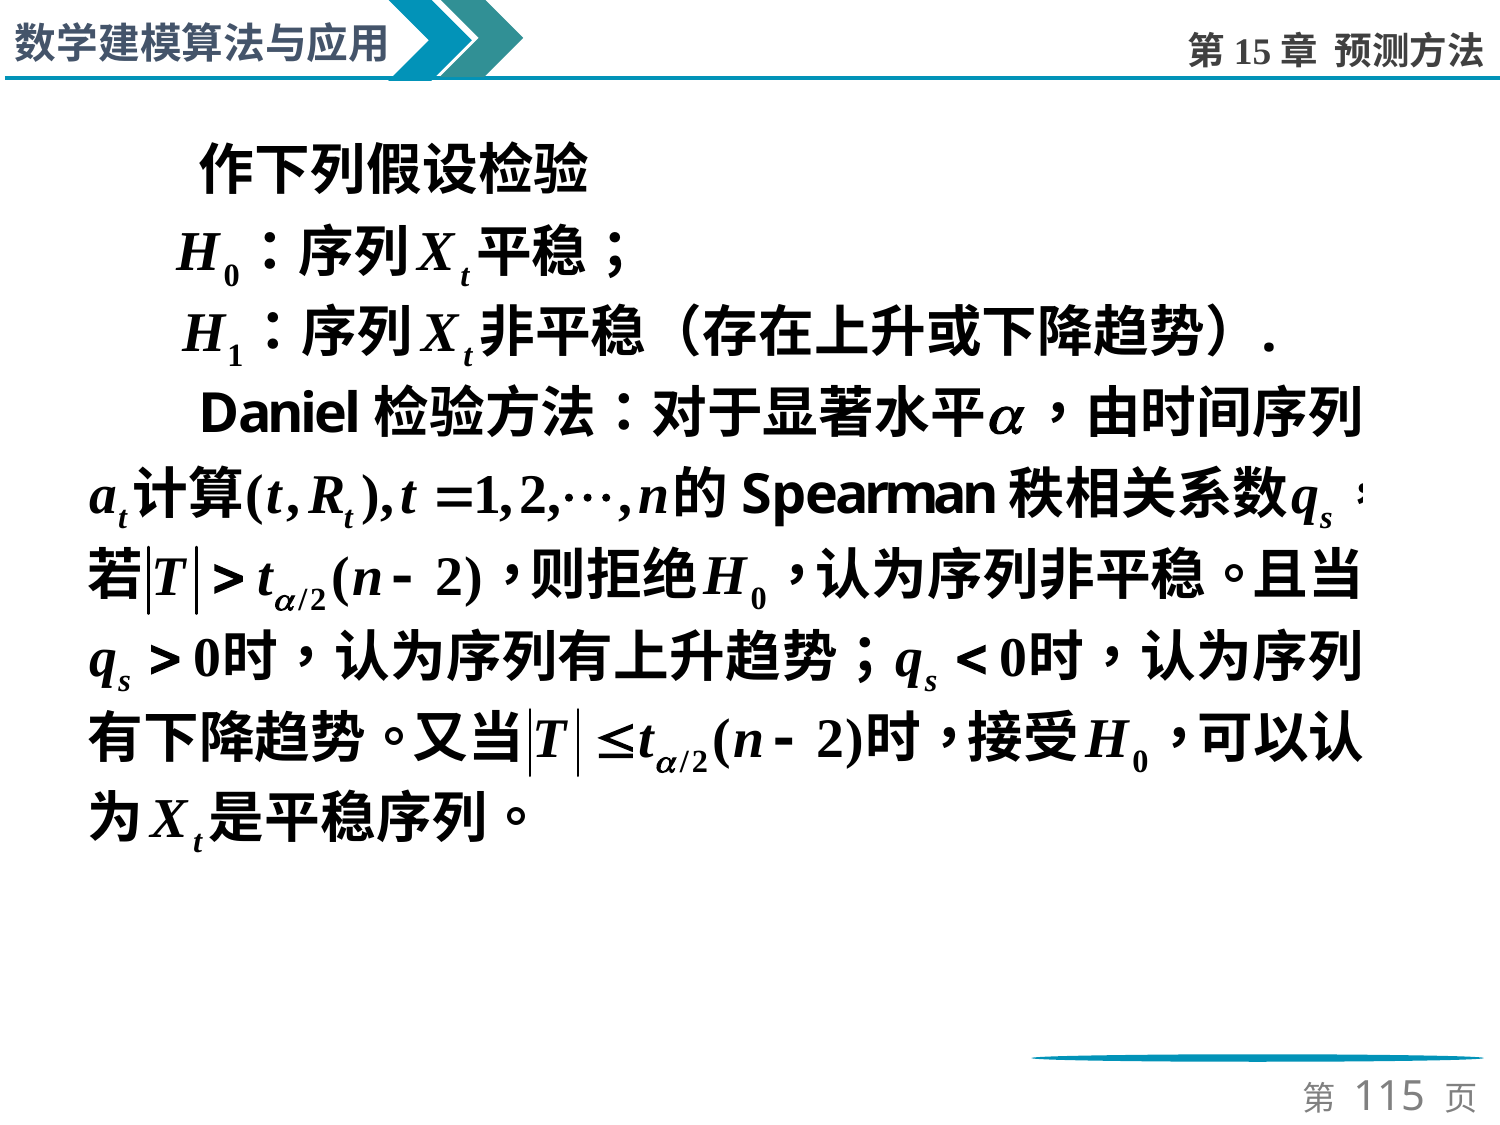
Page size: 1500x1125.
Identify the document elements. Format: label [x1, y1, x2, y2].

text_box [86, 132, 1363, 894]
